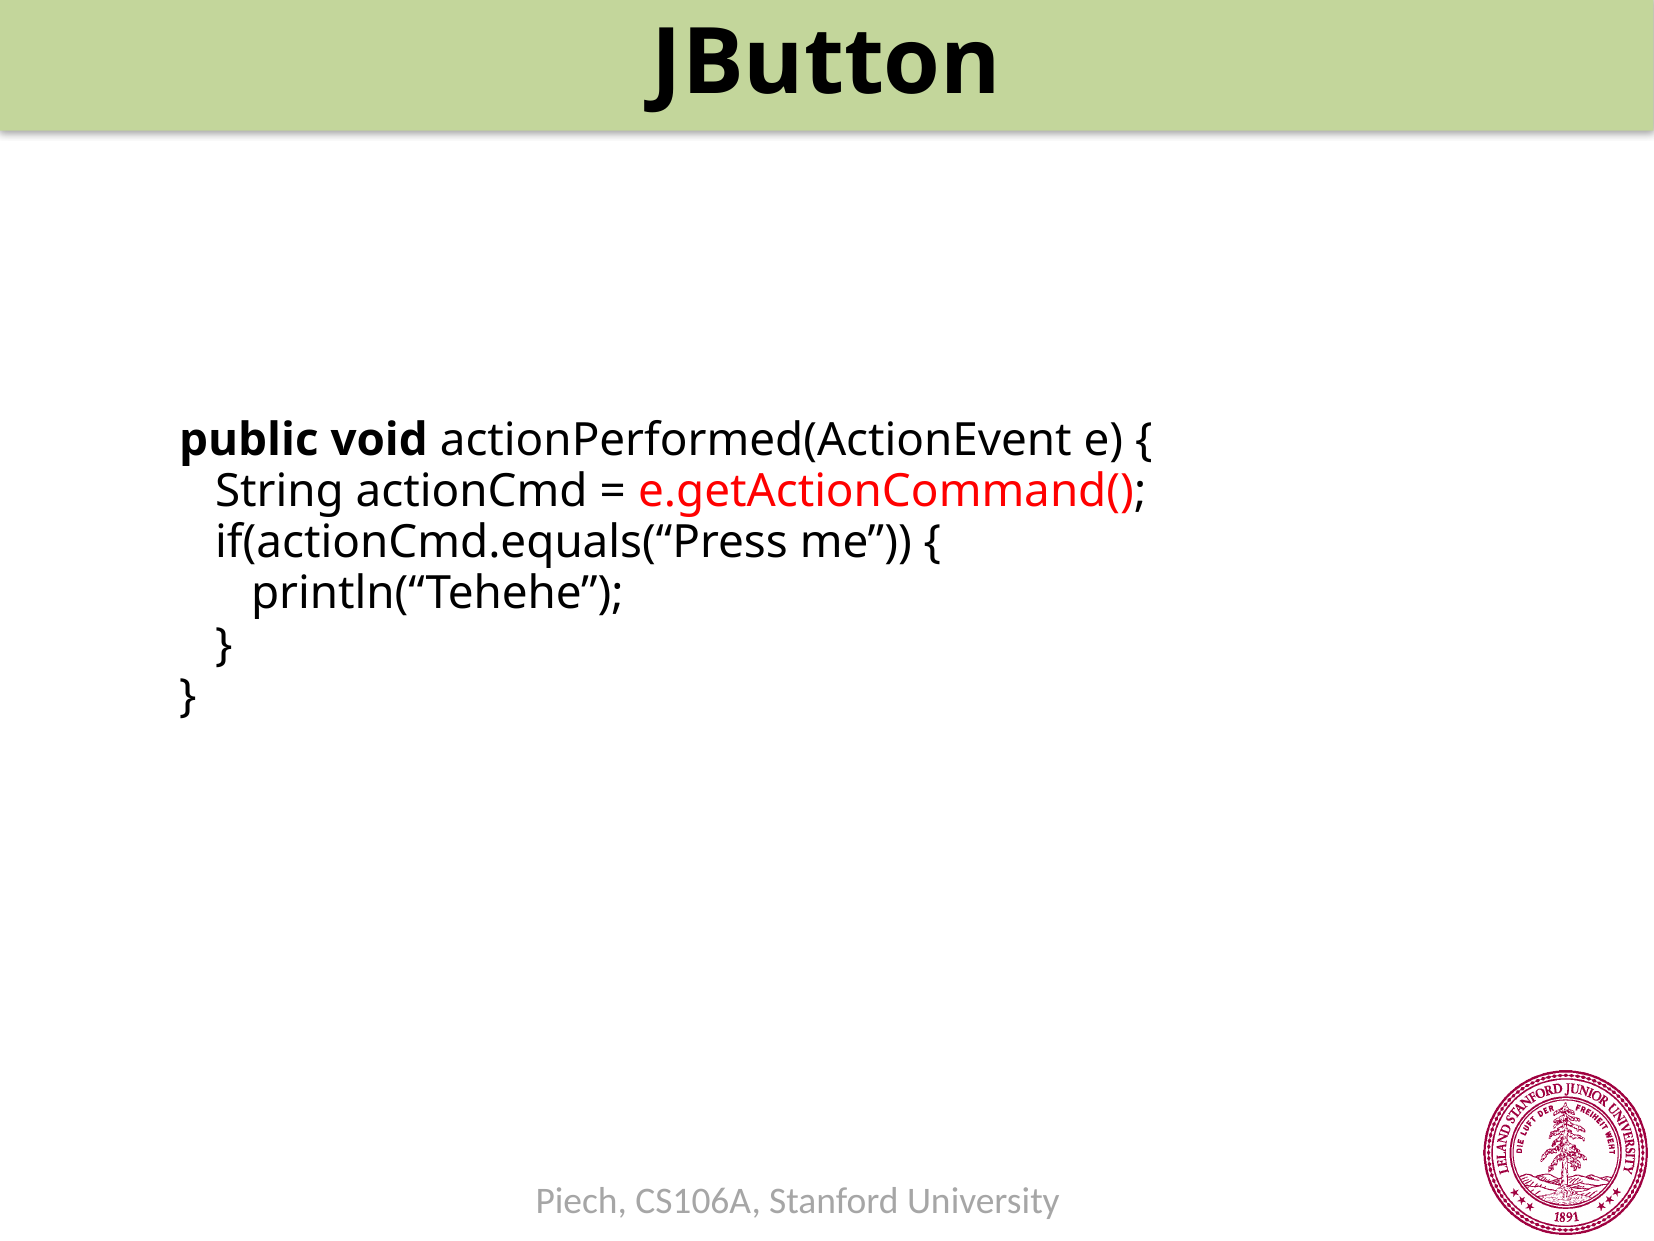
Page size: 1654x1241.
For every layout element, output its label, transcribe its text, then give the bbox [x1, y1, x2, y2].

text_box JButton [0, 0, 1654, 134]
picture [1483, 1070, 1648, 1235]
text_box public void actionPerformed(ActionEvent e) { String actionCmd = e.getActionCommand(); if(actionCmd.equals(“Press me”)) { println(“Tehehe”); } } [164, 407, 1615, 729]
